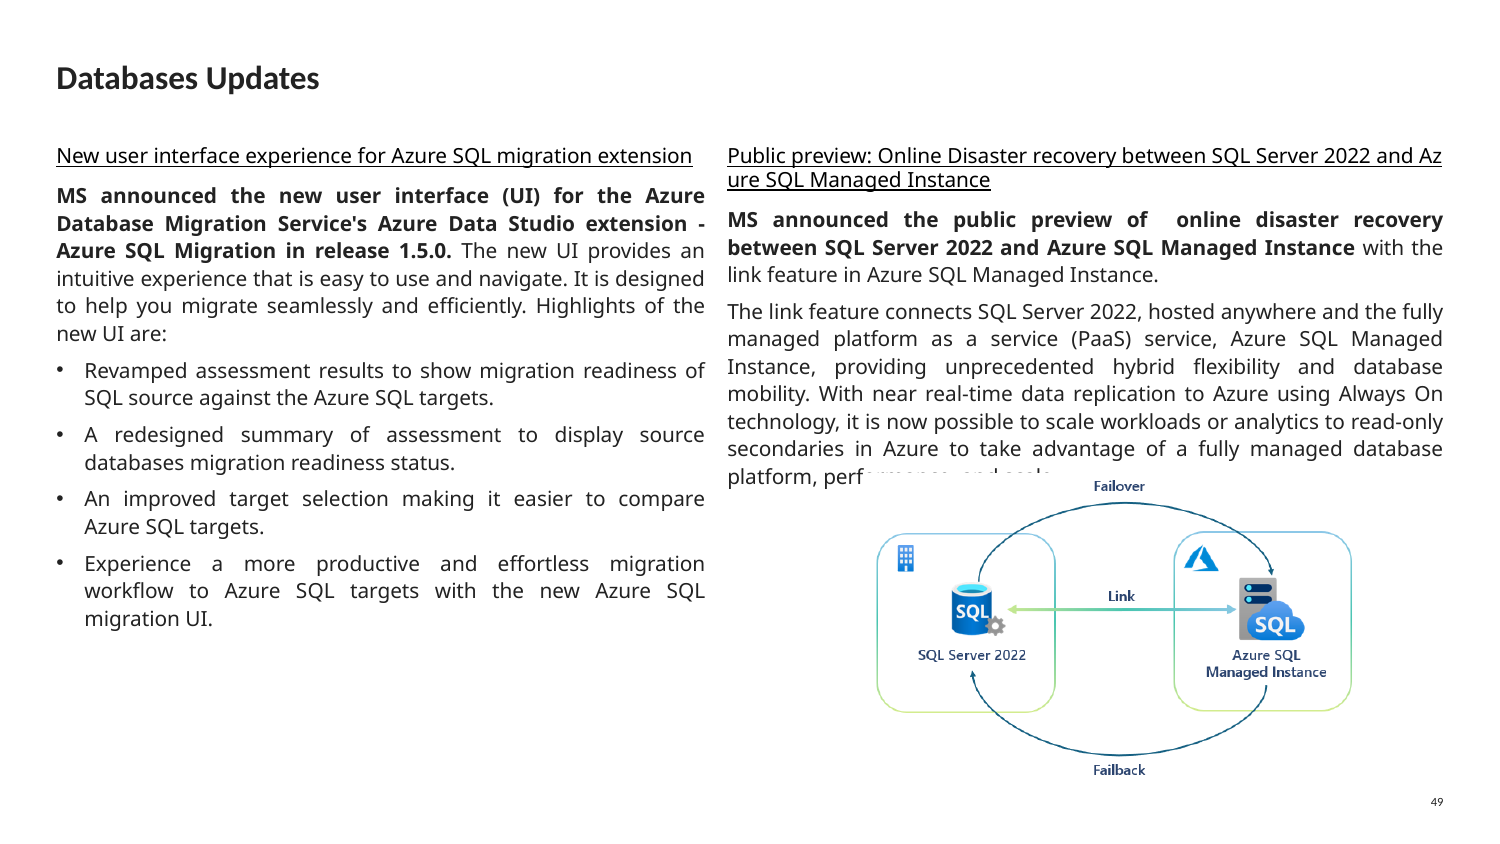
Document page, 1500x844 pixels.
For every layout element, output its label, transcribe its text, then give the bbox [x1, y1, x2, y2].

list Public preview: Online Disaster recovery between SQL Server 2022 and Azure SQL Managed Instance MS announced the public preview of online disaster recovery between SQL Server 2022 and Azure SQL Managed Instance with the link feature in Azure SQL Managed Instance. The link feature connects SQL Server 2022, hosted anywhere and the fully managed platform as a service (PaaS) service, Azure SQL Managed Instance, providing unprecedented hybrid flexibility and database mobility. With near real-time data replication to Azure using Always On technology, it is now possible to scale workloads or analytics to read-only secondaries in Azure to take advantage of a fully managed database platform, performance, and scale. [727, 140, 1444, 474]
picture [864, 473, 1363, 782]
list New user interface experience for Azure SQL migration extension MS announced the new user interface (UI) for the Azure Database Migration Service's Azure Data Studio extension - Azure SQL Migration in release 1.5.0. The new UI provides an intuitive experience that is easy to use and navigate. It is designed to help you migrate seamlessly and efficiently. Highlights of the new UI are: Revamped assessment results to show migration readiness of SQL source against the Azure SQL targets. A redesigned summary of assessment to display source databases migration readiness status. An improved target selection making it easier to compare Azure SQL targets. Experience a more productive and effortless migration workflow to Azure SQL targets with the new Azure SQL migration UI. [56, 140, 706, 760]
title Databases Updates [56, 56, 1444, 113]
